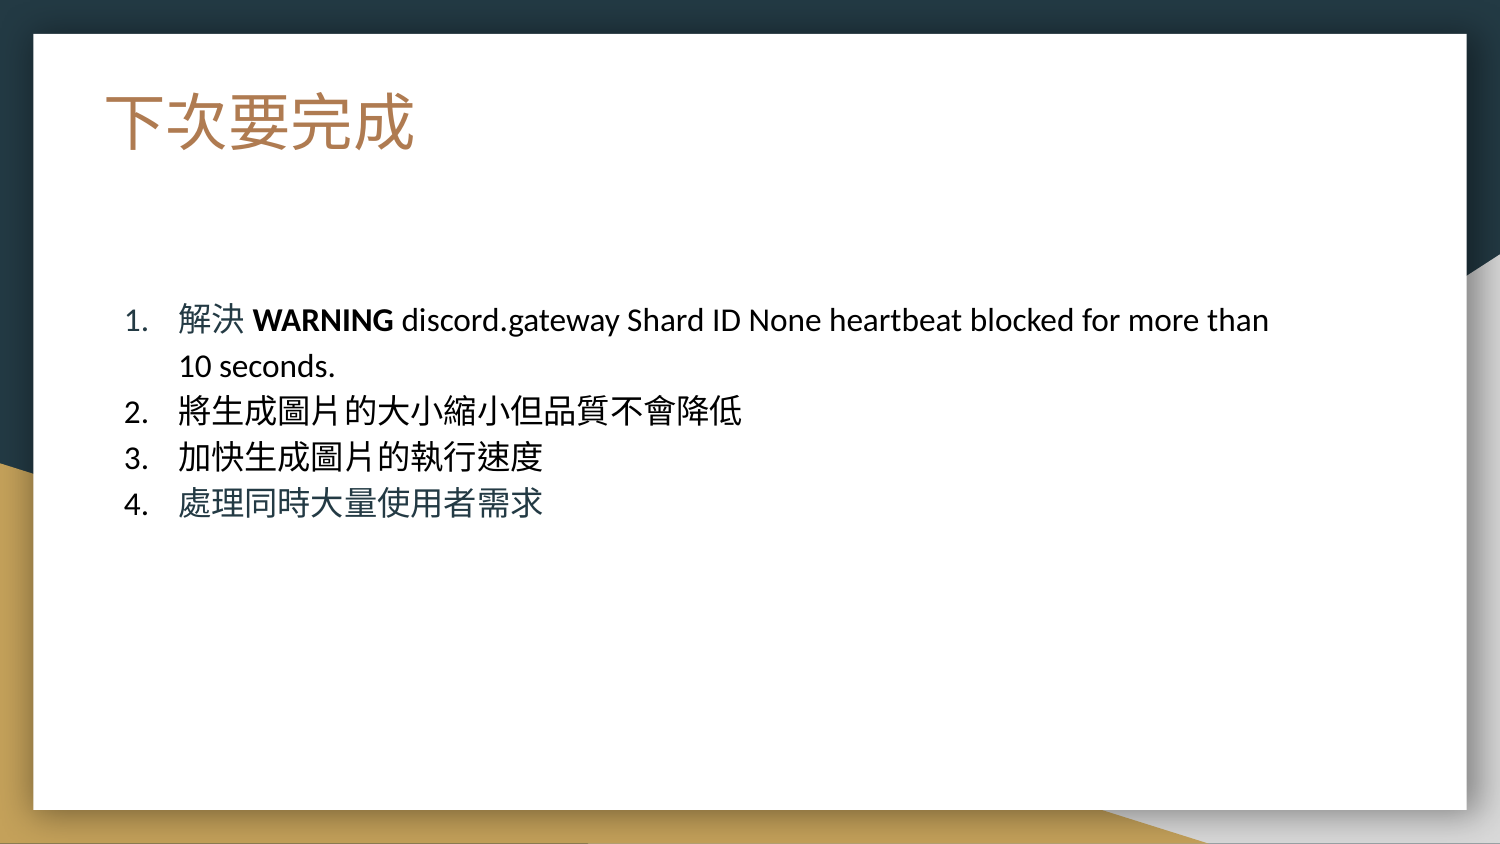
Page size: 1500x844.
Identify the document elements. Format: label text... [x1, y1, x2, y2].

title 下次要完成 [88, 67, 1320, 212]
list 解決WARNING discord.gateway Shard ID None heartbeat blocked for more than 10 seconds. 將生成圖片的大小縮小但品質不會降低 加快生成圖片的執行速度 處理同時大量使用者需求 [88, 212, 1320, 615]
